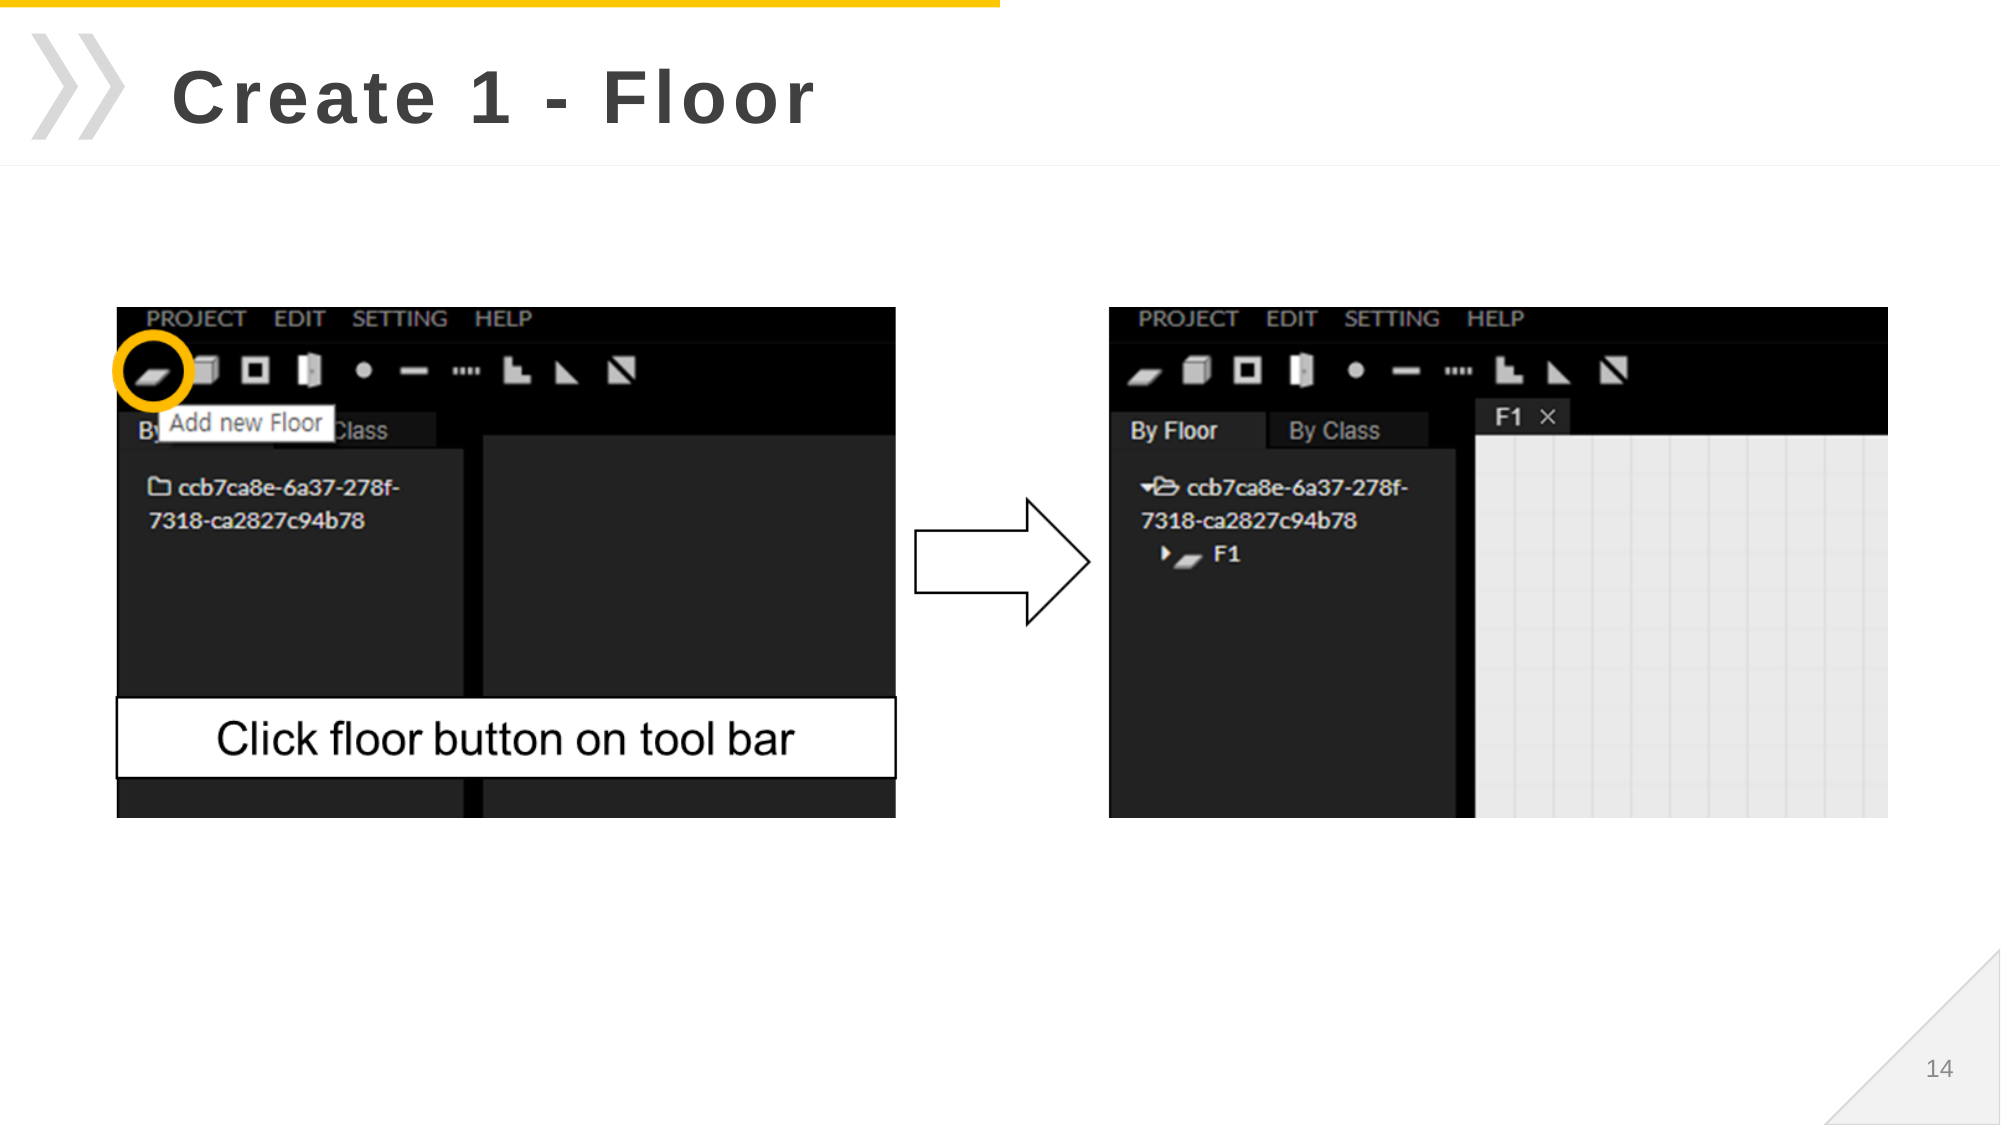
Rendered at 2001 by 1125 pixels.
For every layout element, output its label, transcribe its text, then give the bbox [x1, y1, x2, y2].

title Create 1 - Floor [156, 39, 1882, 159]
picture [112, 307, 1888, 818]
slide_number 14 [1518, 1037, 1969, 1098]
